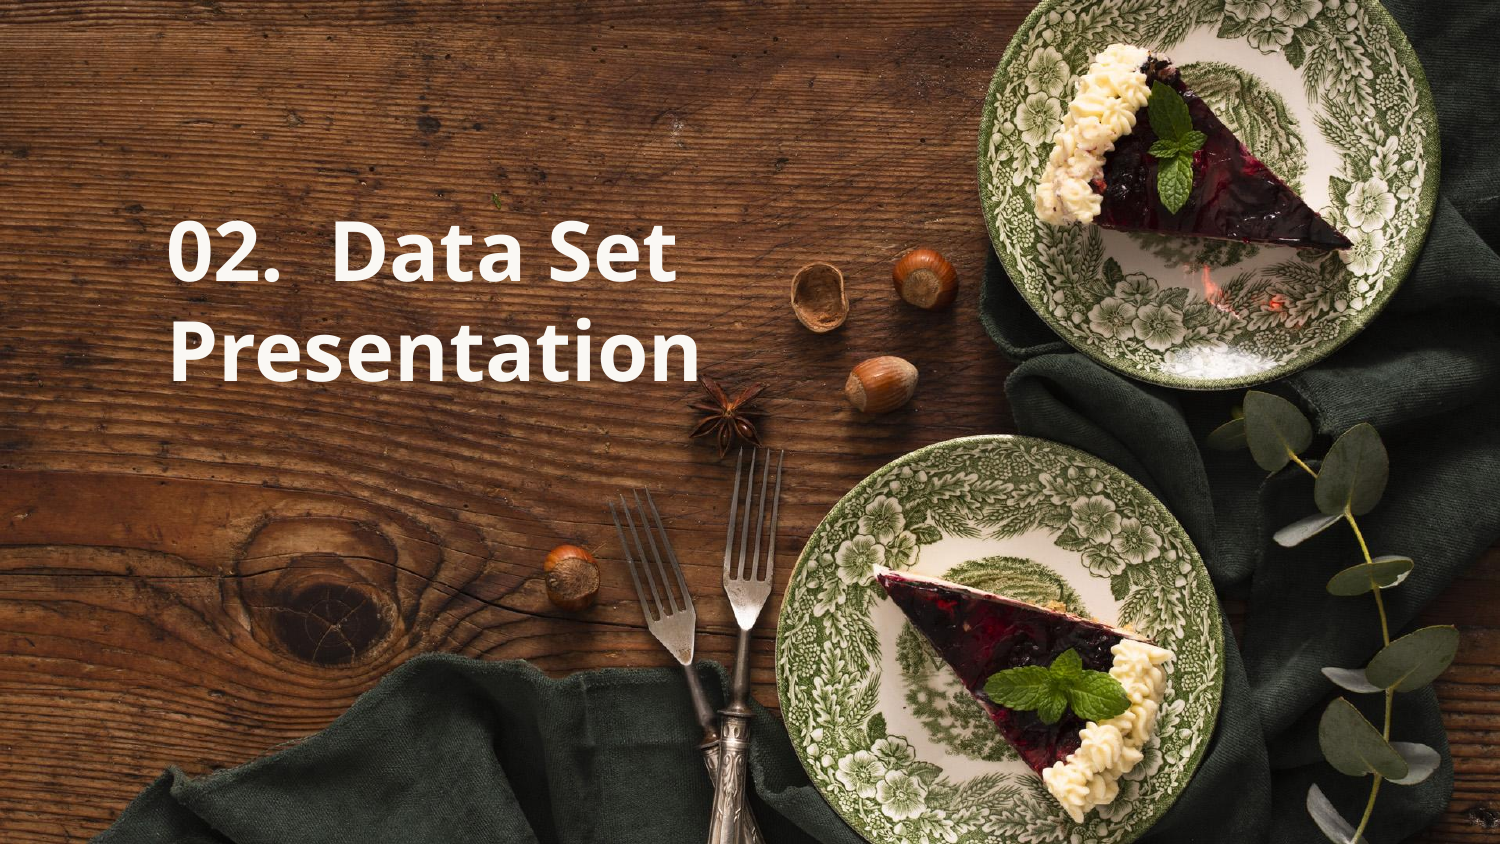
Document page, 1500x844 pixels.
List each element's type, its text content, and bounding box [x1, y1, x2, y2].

picture [0, 0, 1500, 844]
list 02. Data Set Presentation [151, 251, 854, 345]
